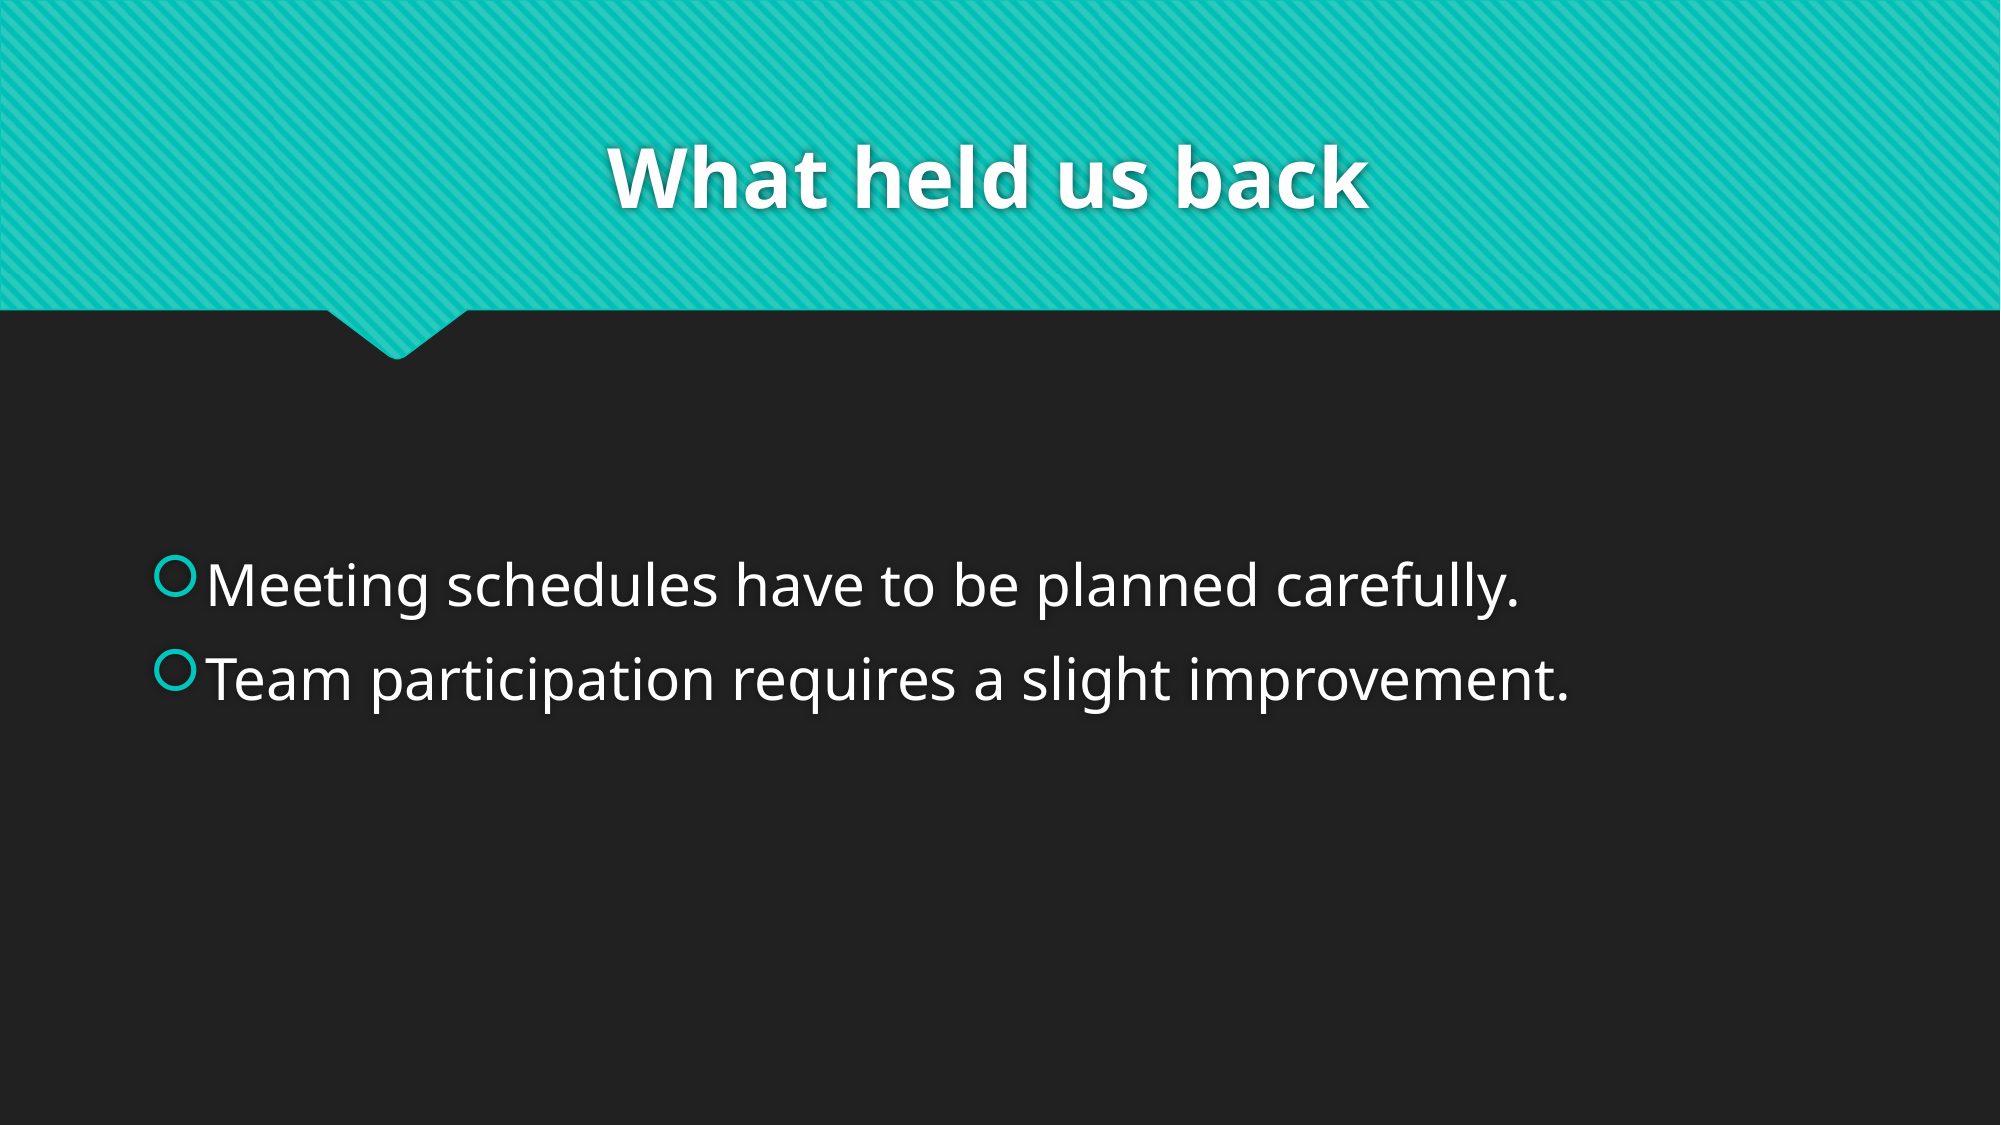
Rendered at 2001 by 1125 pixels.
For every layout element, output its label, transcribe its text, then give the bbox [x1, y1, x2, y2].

title What held us back [132, 73, 1868, 233]
list Meeting schedules have to be planned carefully. Team participation requires a slight improvement. [134, 364, 1866, 962]
